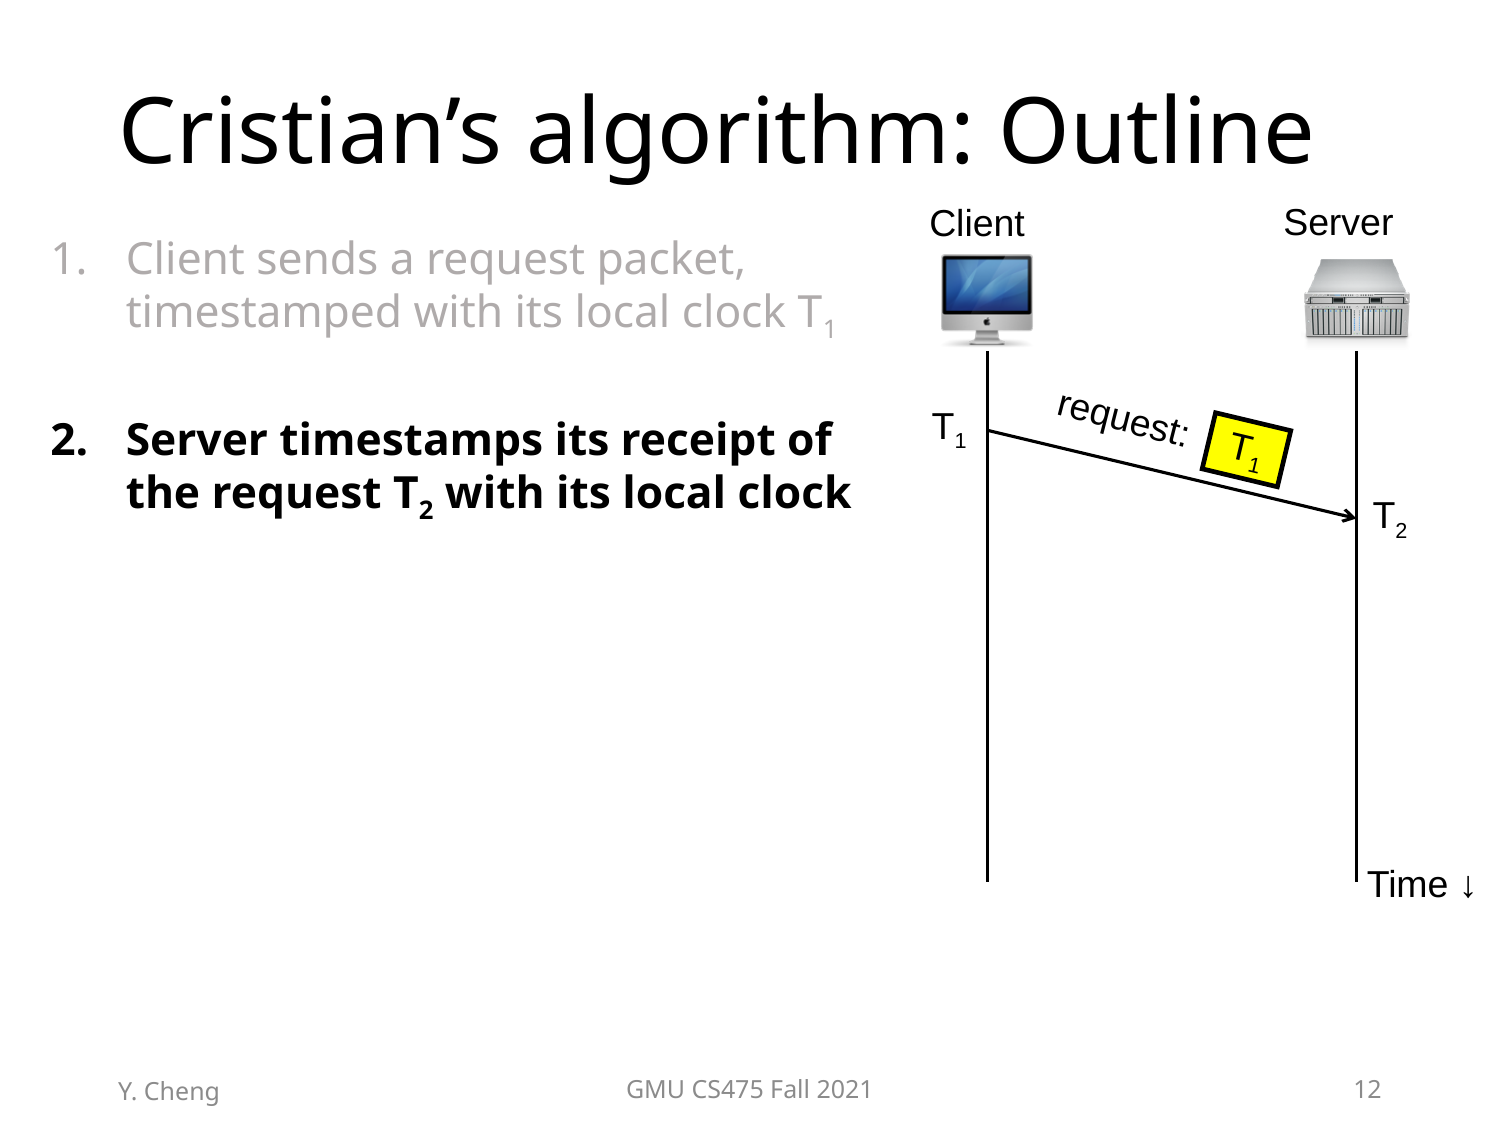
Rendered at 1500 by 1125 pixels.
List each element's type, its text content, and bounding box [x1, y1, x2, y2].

text_box T2 [1357, 484, 1423, 550]
slide_number 12 [1059, 1060, 1397, 1121]
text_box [987, 430, 1357, 519]
slide_number Y. Cheng [103, 1060, 441, 1121]
picture [1301, 239, 1412, 351]
footer GMU CS475 Fall 2021 [496, 1060, 1004, 1121]
picture [931, 239, 1043, 351]
text_box T1 [916, 394, 982, 461]
list Client sends a request packet, timestamped with its local clock T1 Server timestamps its receipt of the request T2 with its local clock [35, 228, 904, 596]
text_box request: [1037, 367, 1212, 430]
text_box Time ↓ [1352, 852, 1496, 913]
text_box Client [929, 198, 1026, 244]
text_box Server [1283, 198, 1430, 244]
title Cristian’s algorithm: Outline [103, 25, 1397, 243]
text_box T1 [1210, 412, 1291, 430]
